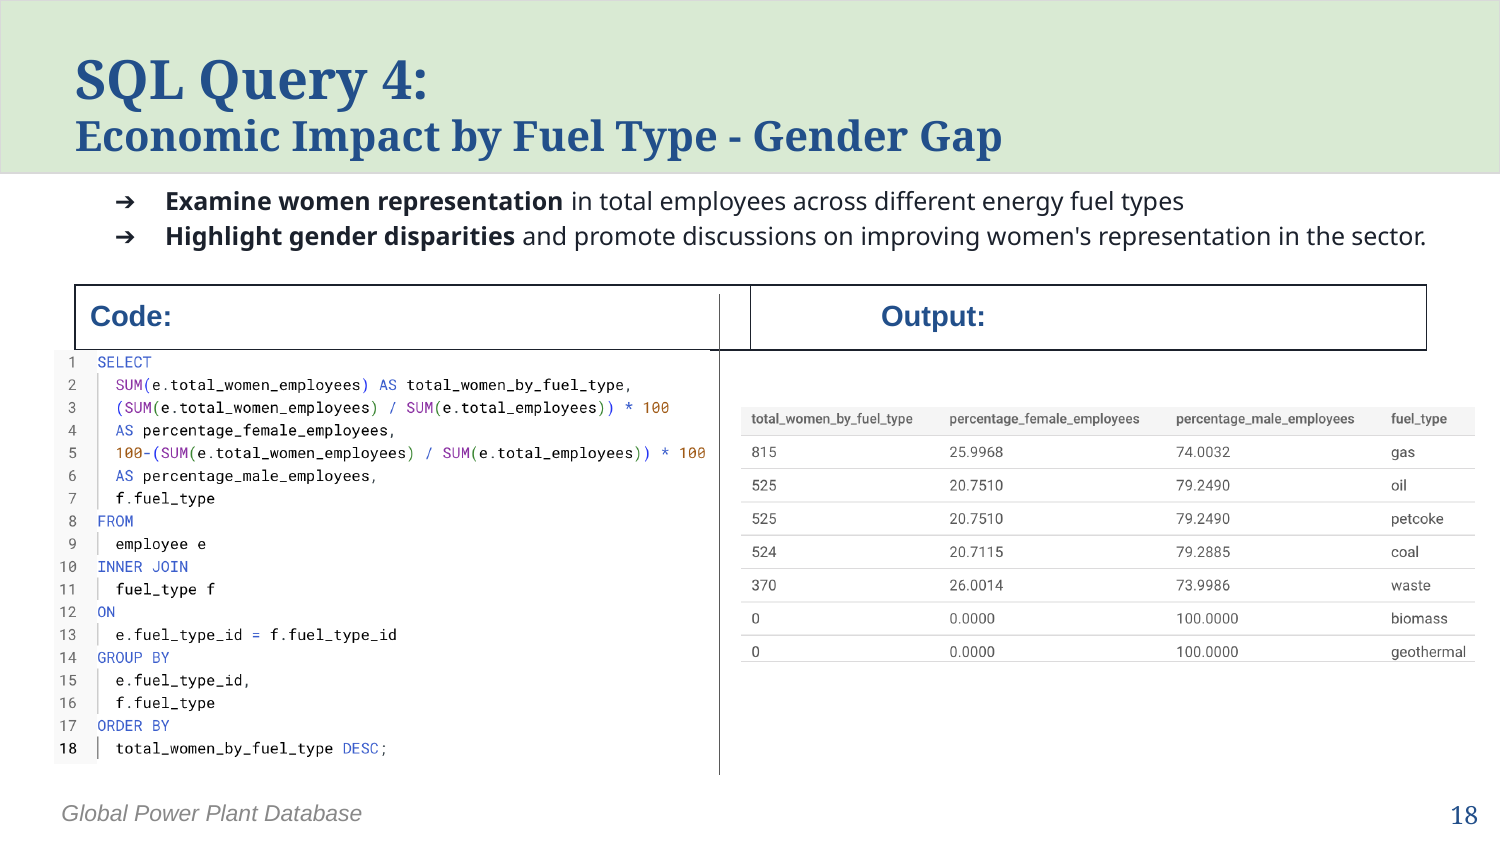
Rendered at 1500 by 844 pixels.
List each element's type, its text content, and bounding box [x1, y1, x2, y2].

table_header Output: [751, 286, 1426, 349]
text_box [0, 0, 1500, 174]
list Examine women representation in total employees across different energy fuel types Highlight gender disparities and promote discussions on improving women's representation in the sector. [75, 173, 1453, 664]
table_header Code: [76, 286, 750, 349]
picture [741, 407, 1479, 663]
picture [53, 349, 710, 764]
slide_number ‹#› [1426, 793, 1494, 839]
title SQL Query 4: Economic Impact by Fuel Type - Gender Gap [75, 45, 1425, 173]
